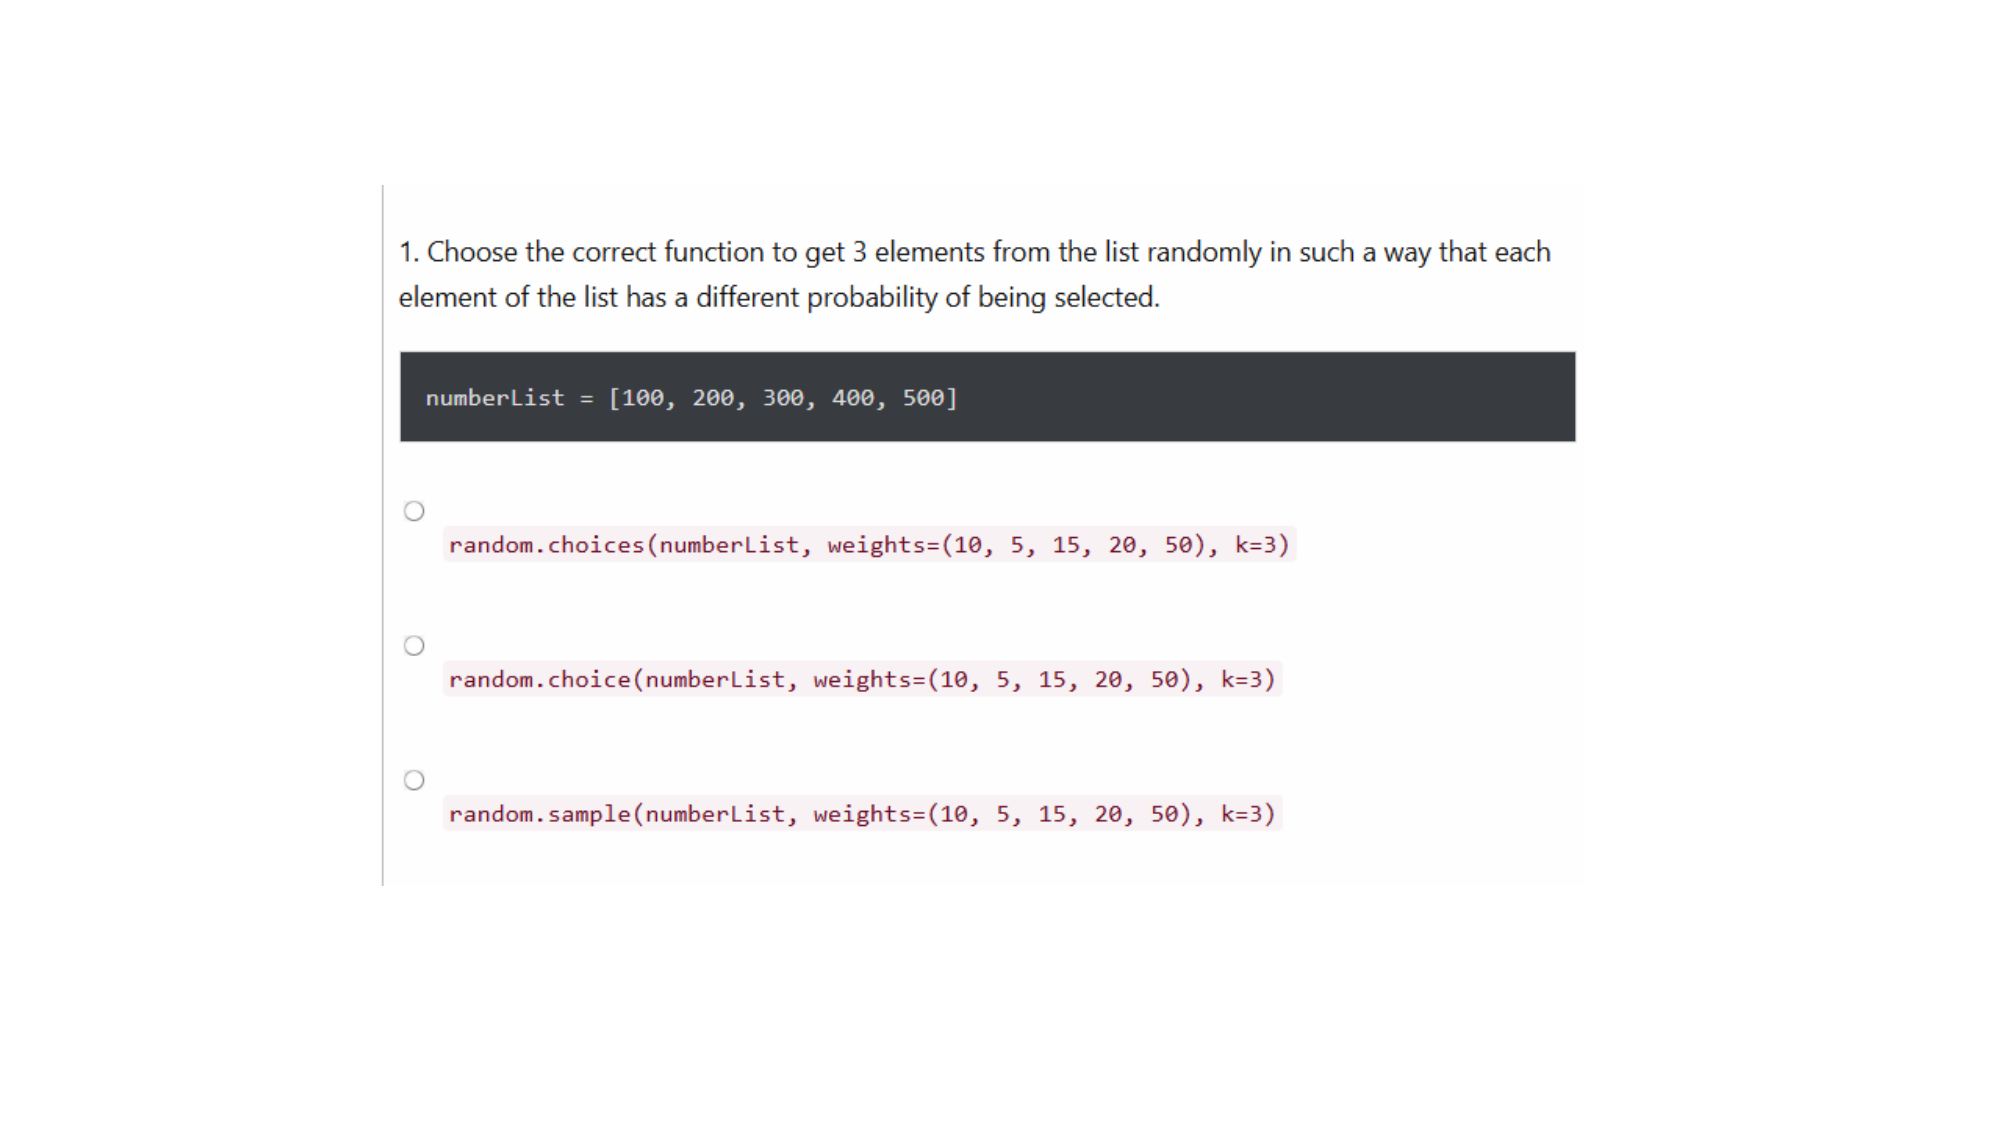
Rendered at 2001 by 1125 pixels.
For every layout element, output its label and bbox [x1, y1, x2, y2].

picture [375, 185, 1585, 887]
